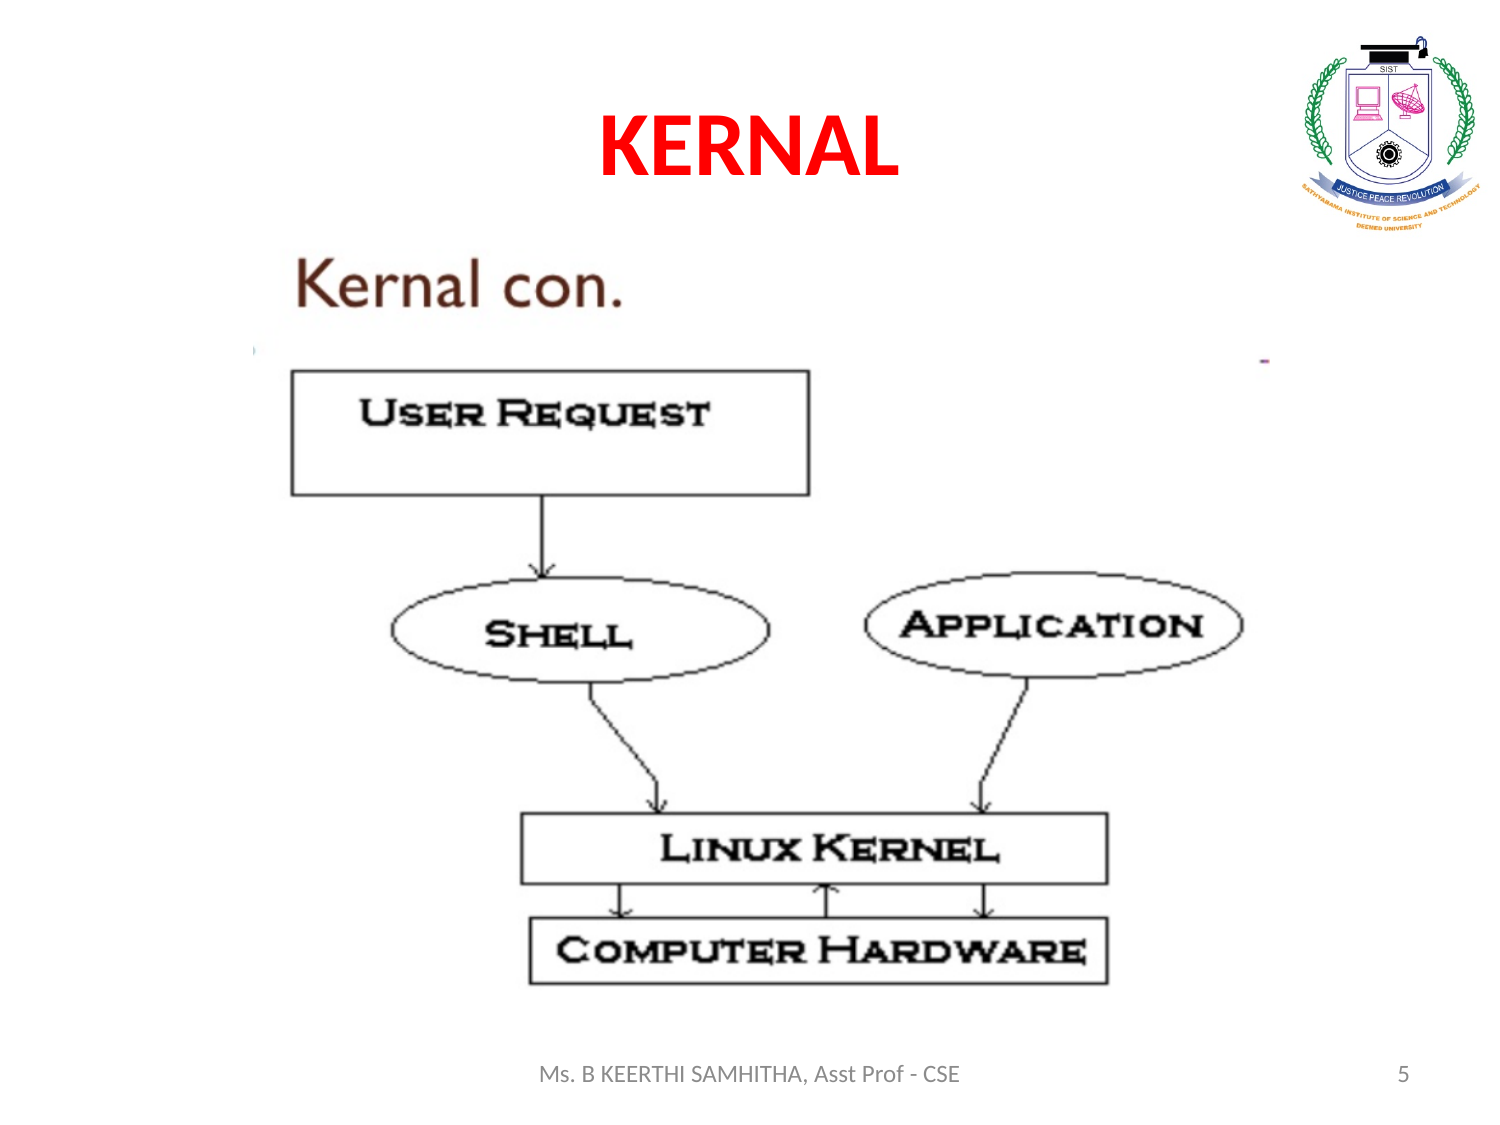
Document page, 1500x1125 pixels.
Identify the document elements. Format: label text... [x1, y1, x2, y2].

slide_number 5 [1074, 1042, 1425, 1103]
picture [1280, 30, 1500, 251]
footer Ms. B KEERTHI SAMHITHA, Asst Prof - CSE [512, 1042, 988, 1103]
title KERNAL [75, 45, 1425, 233]
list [253, 231, 1270, 1024]
